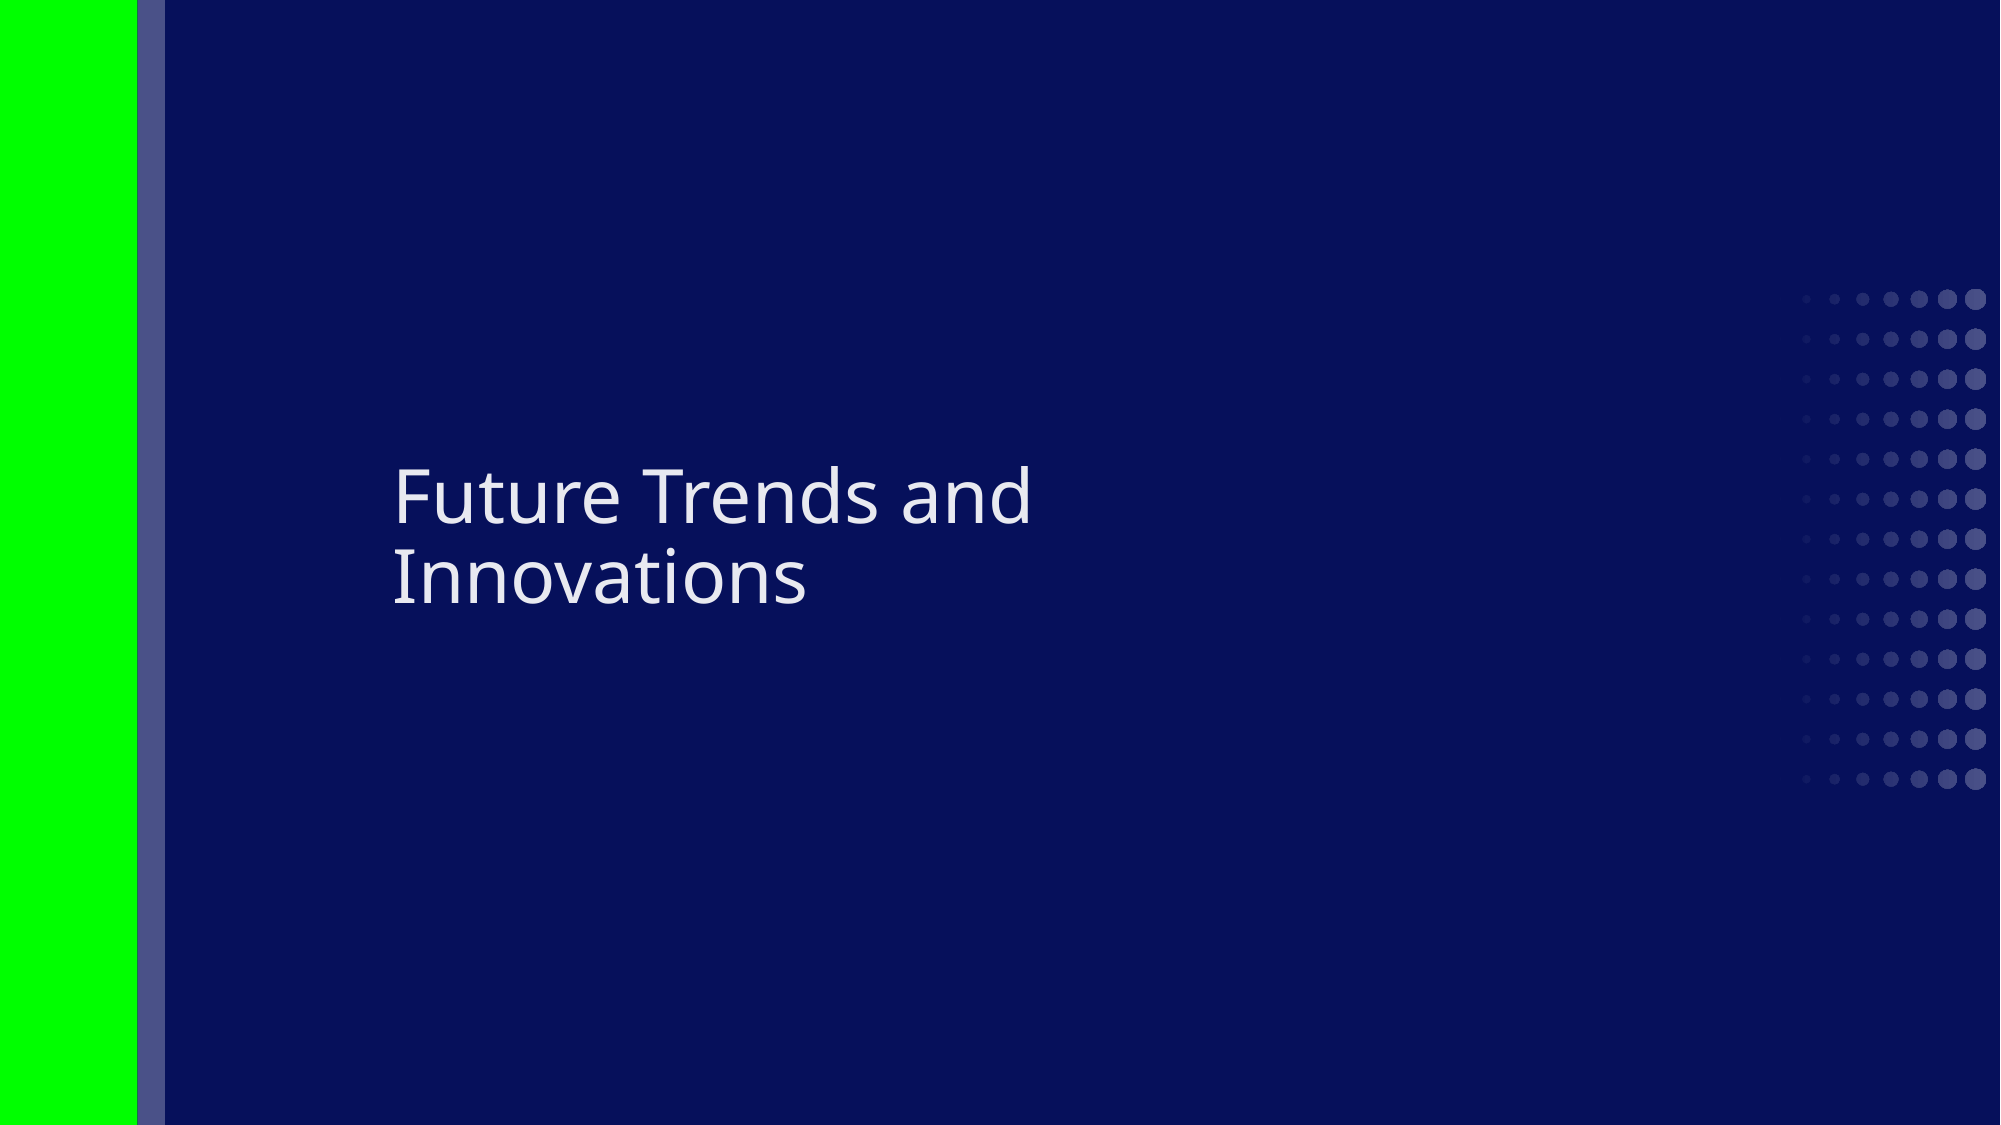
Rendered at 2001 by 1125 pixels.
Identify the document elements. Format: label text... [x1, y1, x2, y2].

title Future Trends and Innovations [378, 371, 1437, 707]
